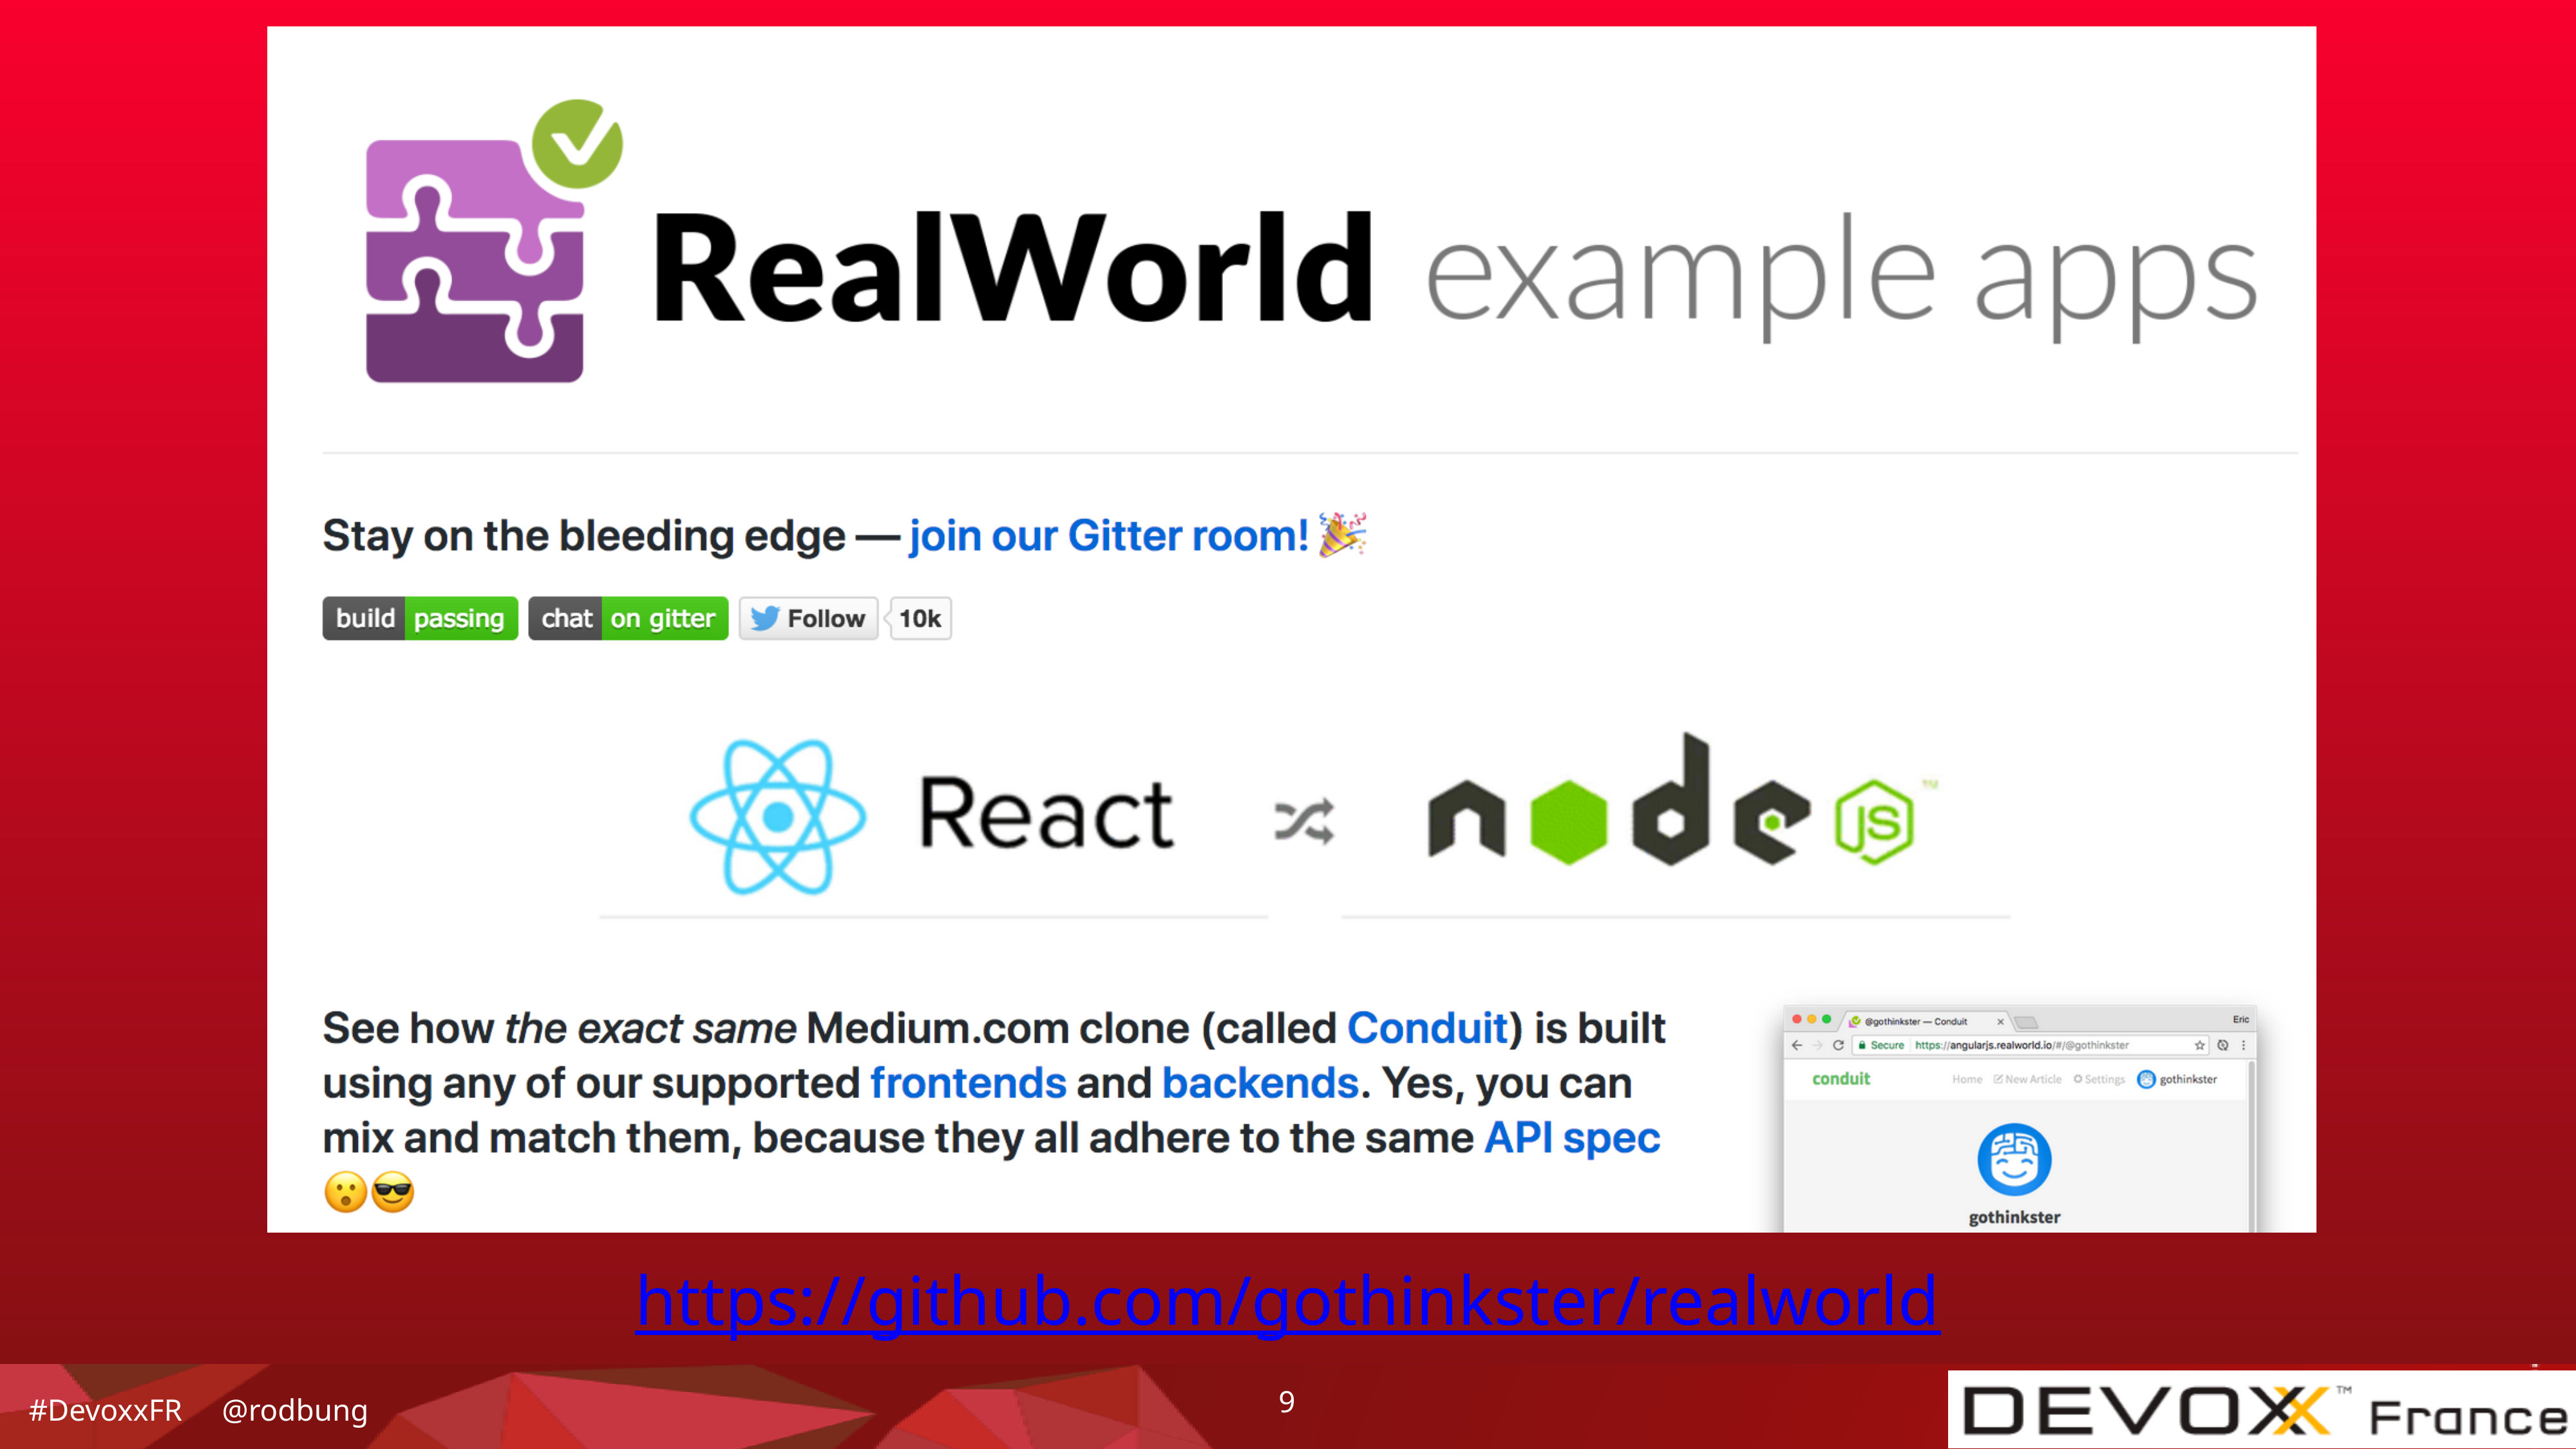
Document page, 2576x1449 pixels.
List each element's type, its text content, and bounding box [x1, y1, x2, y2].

picture [0, 1364, 2576, 1449]
text_box https://github.com/gothinkster/realworld [627, 1251, 1949, 1358]
picture [267, 26, 2316, 1233]
slide_number 9 [1264, 1375, 1310, 1427]
